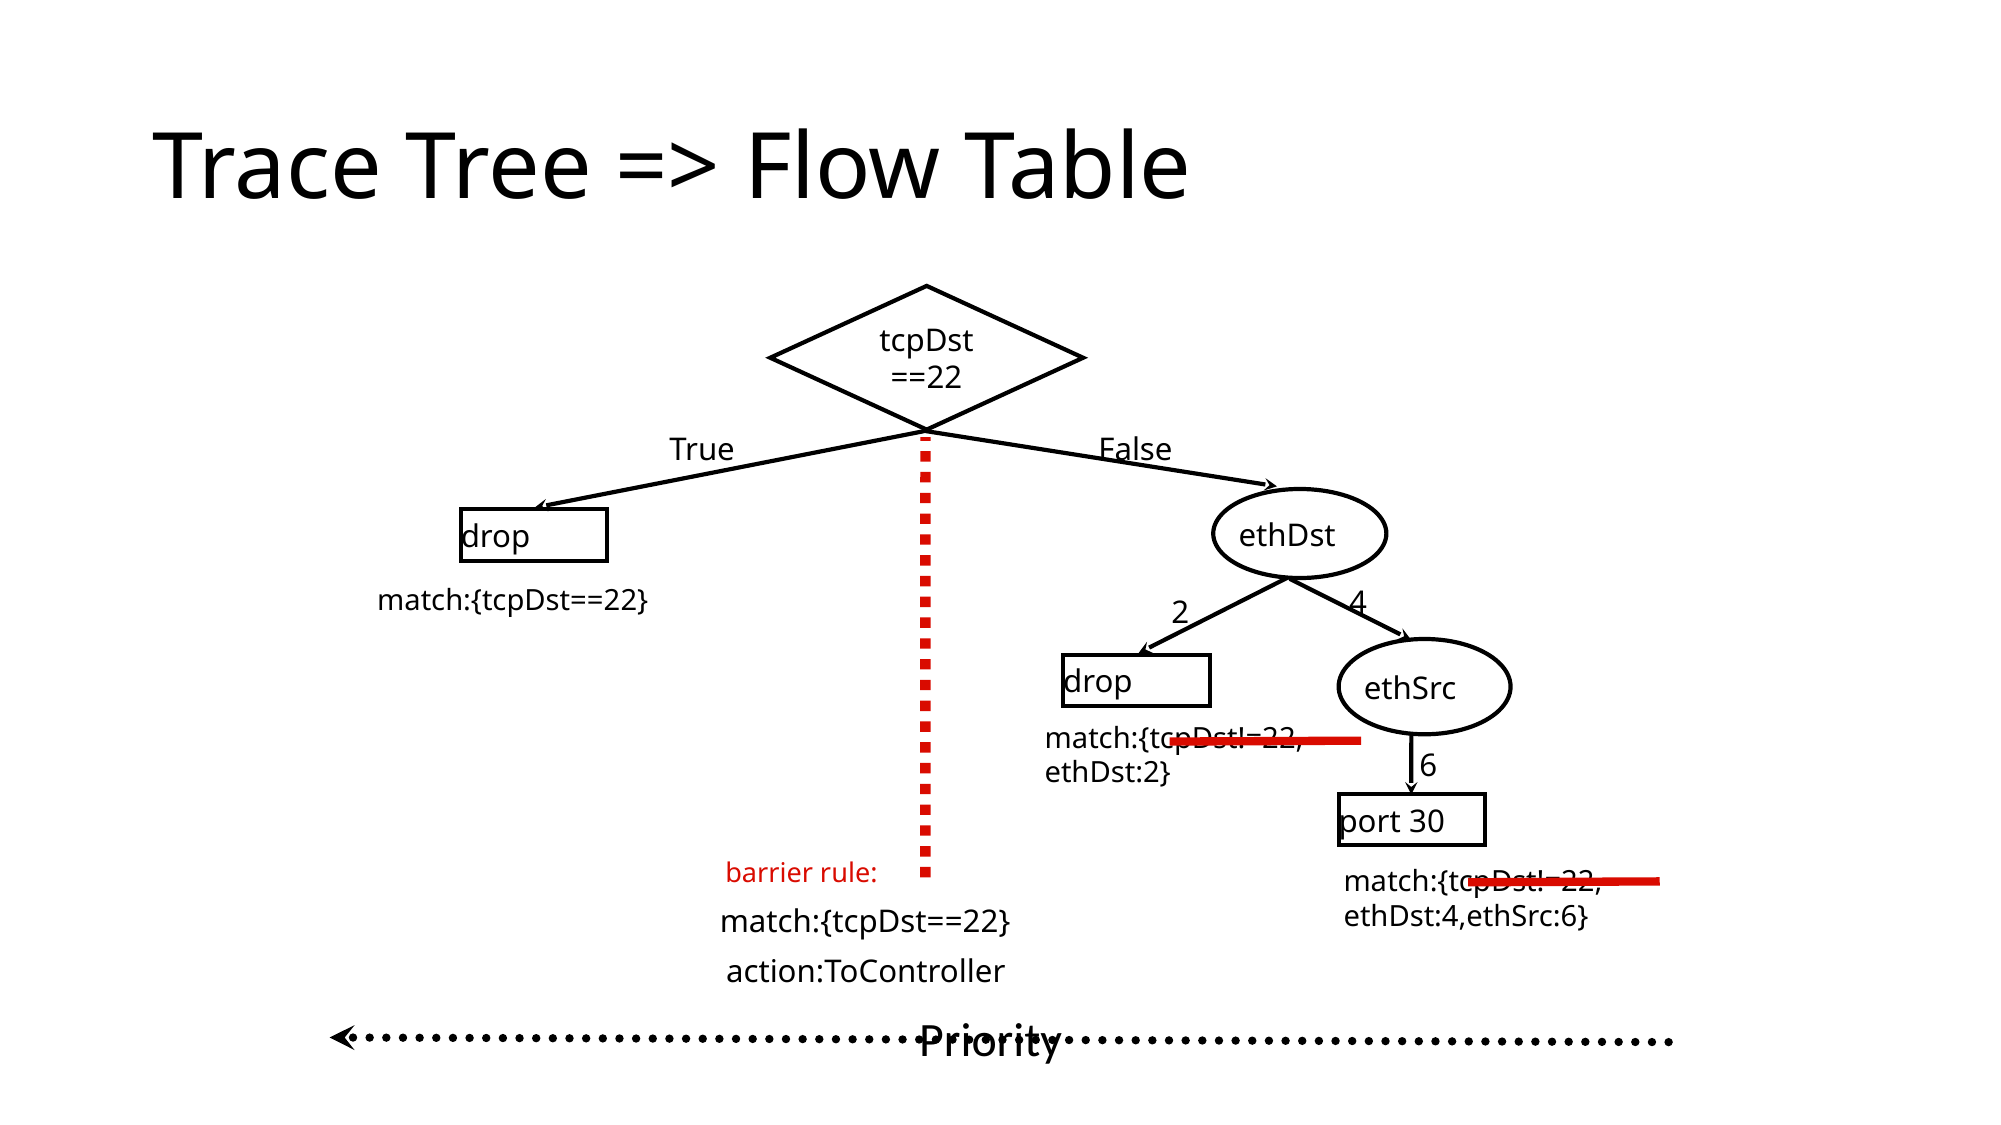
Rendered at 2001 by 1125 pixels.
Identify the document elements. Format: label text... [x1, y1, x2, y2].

text_box 4 [1349, 582, 1368, 621]
text_box [1405, 782, 1418, 793]
text_box drop [1063, 654, 1210, 707]
text_box True [669, 429, 736, 468]
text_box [329, 1026, 1677, 1066]
text_box [534, 499, 549, 512]
text_box drop [460, 509, 608, 561]
text_box ethSrc [1338, 638, 1511, 735]
title Trace Tree => Flow Table [137, 59, 1863, 278]
text_box 6 [1419, 745, 1438, 783]
text_box [1397, 628, 1411, 640]
text_box match:{tcpDst==22} [377, 565, 700, 632]
text_box [1263, 478, 1277, 491]
text_box tcpDst ==22 [770, 285, 1084, 430]
text_box ethDst [1213, 488, 1387, 579]
text_box port 30 [1338, 793, 1486, 846]
text_box match:{tcpDst!=22, ethDst:4,ethSrc:6} [1343, 854, 1682, 933]
text_box match:{tcpDst!=22, ethDst:2} [1044, 710, 1368, 789]
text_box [685, 854, 1048, 990]
text_box 2 [1171, 592, 1190, 630]
text_box False [1098, 429, 1174, 468]
text_box [1138, 641, 1153, 653]
